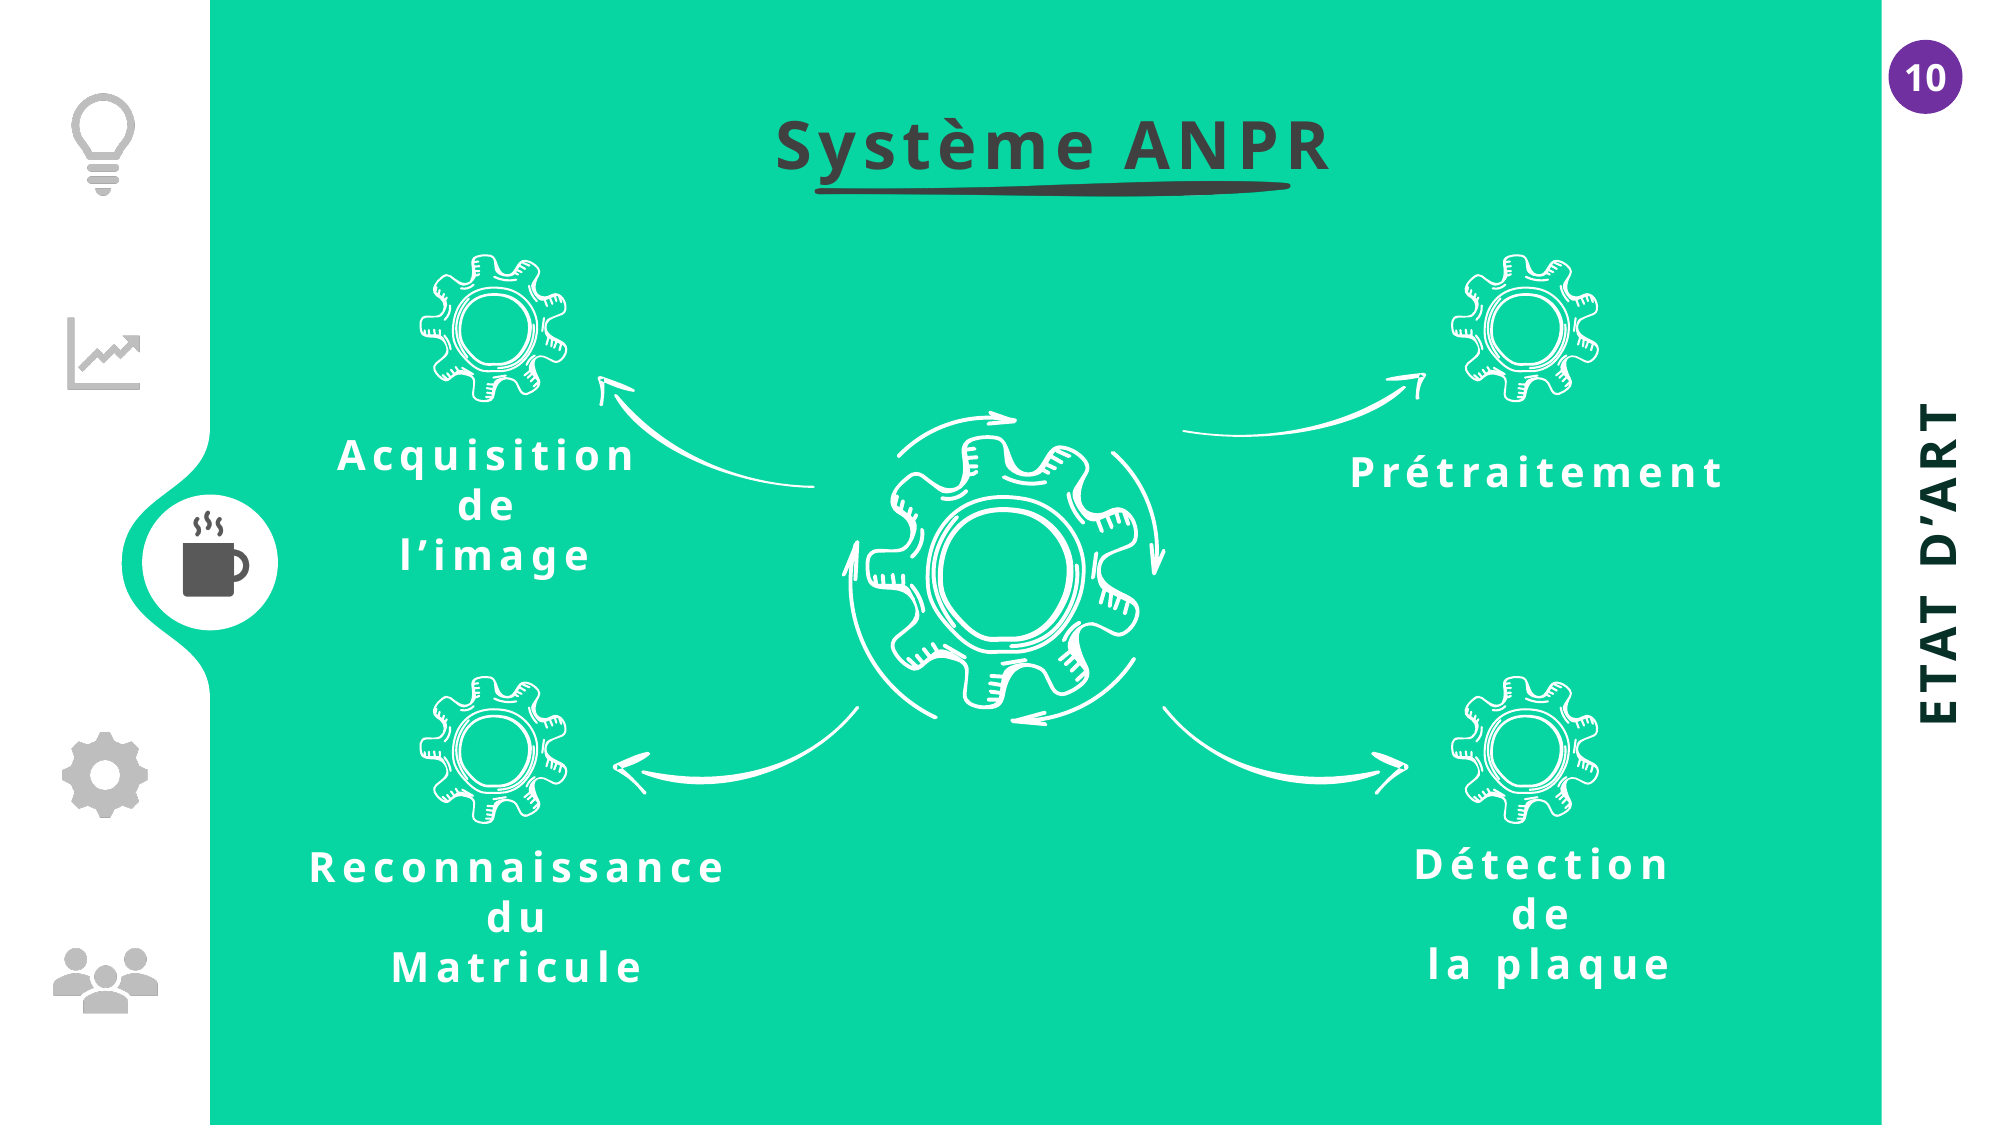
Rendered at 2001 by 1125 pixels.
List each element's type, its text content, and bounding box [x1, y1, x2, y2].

text_box Prétraitement [1324, 438, 1747, 503]
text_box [625, 674, 848, 802]
picture [45, 715, 165, 835]
picture [59, 502, 161, 605]
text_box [1451, 675, 1600, 824]
picture [45, 86, 161, 203]
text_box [142, 494, 278, 631]
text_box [1881, 0, 2000, 1125]
picture [814, 172, 1291, 209]
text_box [419, 675, 568, 824]
text_box [0, 0, 211, 1125]
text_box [419, 254, 568, 403]
text_box Acquisition de l’image [259, 421, 730, 587]
text_box Détection de la plaque [1398, 830, 1700, 996]
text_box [1451, 254, 1600, 403]
text_box Reconnaissance du Matricule [293, 833, 739, 998]
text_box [1173, 674, 1397, 802]
picture [45, 921, 165, 1040]
text_box Système ANPR [760, 95, 1345, 191]
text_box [1184, 363, 1424, 443]
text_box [591, 389, 821, 476]
picture [52, 303, 154, 404]
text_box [841, 410, 1166, 727]
